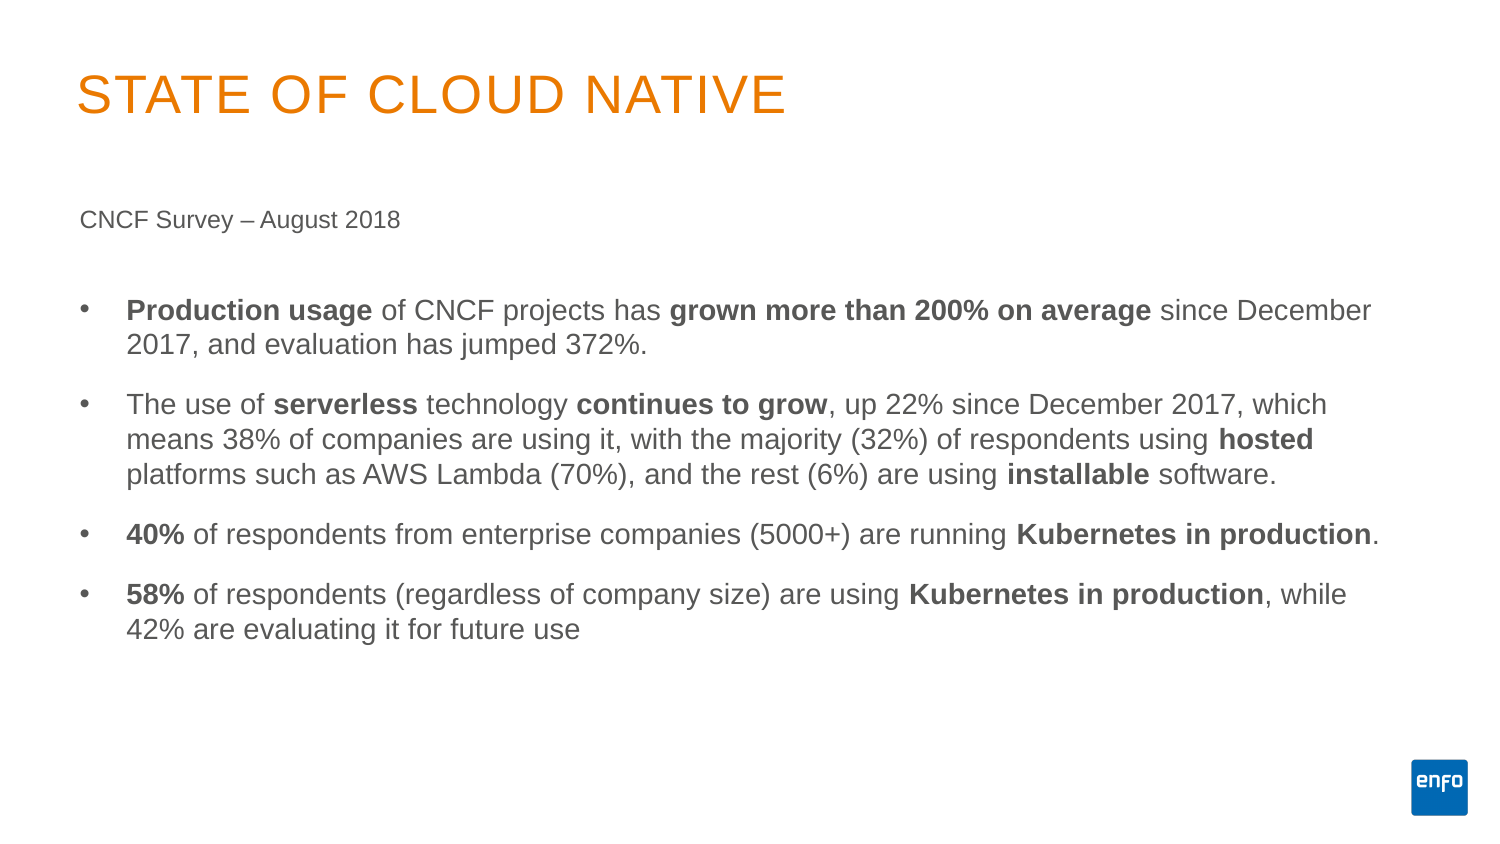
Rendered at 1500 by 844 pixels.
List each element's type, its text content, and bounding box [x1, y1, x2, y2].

picture [1406, 753, 1473, 820]
title State of cloud native [76, 59, 1382, 186]
text_box CNCF Survey – August 2018 Production usage of CNCF projects has grown more than 200% on average since December 2017, and evaluation has jumped 372%. The use of serverless technology continues to grow, up 22% since December 2017, which means 38% of companies are using it, with the majority (32%) of respondents using hosted platforms such as AWS Lambda (70%), and the rest (6%) are using installable software. 40% of respondents from enterprise companies (5000+) are running Kubernetes in production. 58% of respondents (regardless of company size) are using Kubernetes in production, while 42% are evaluating it for future use [64, 195, 1400, 746]
